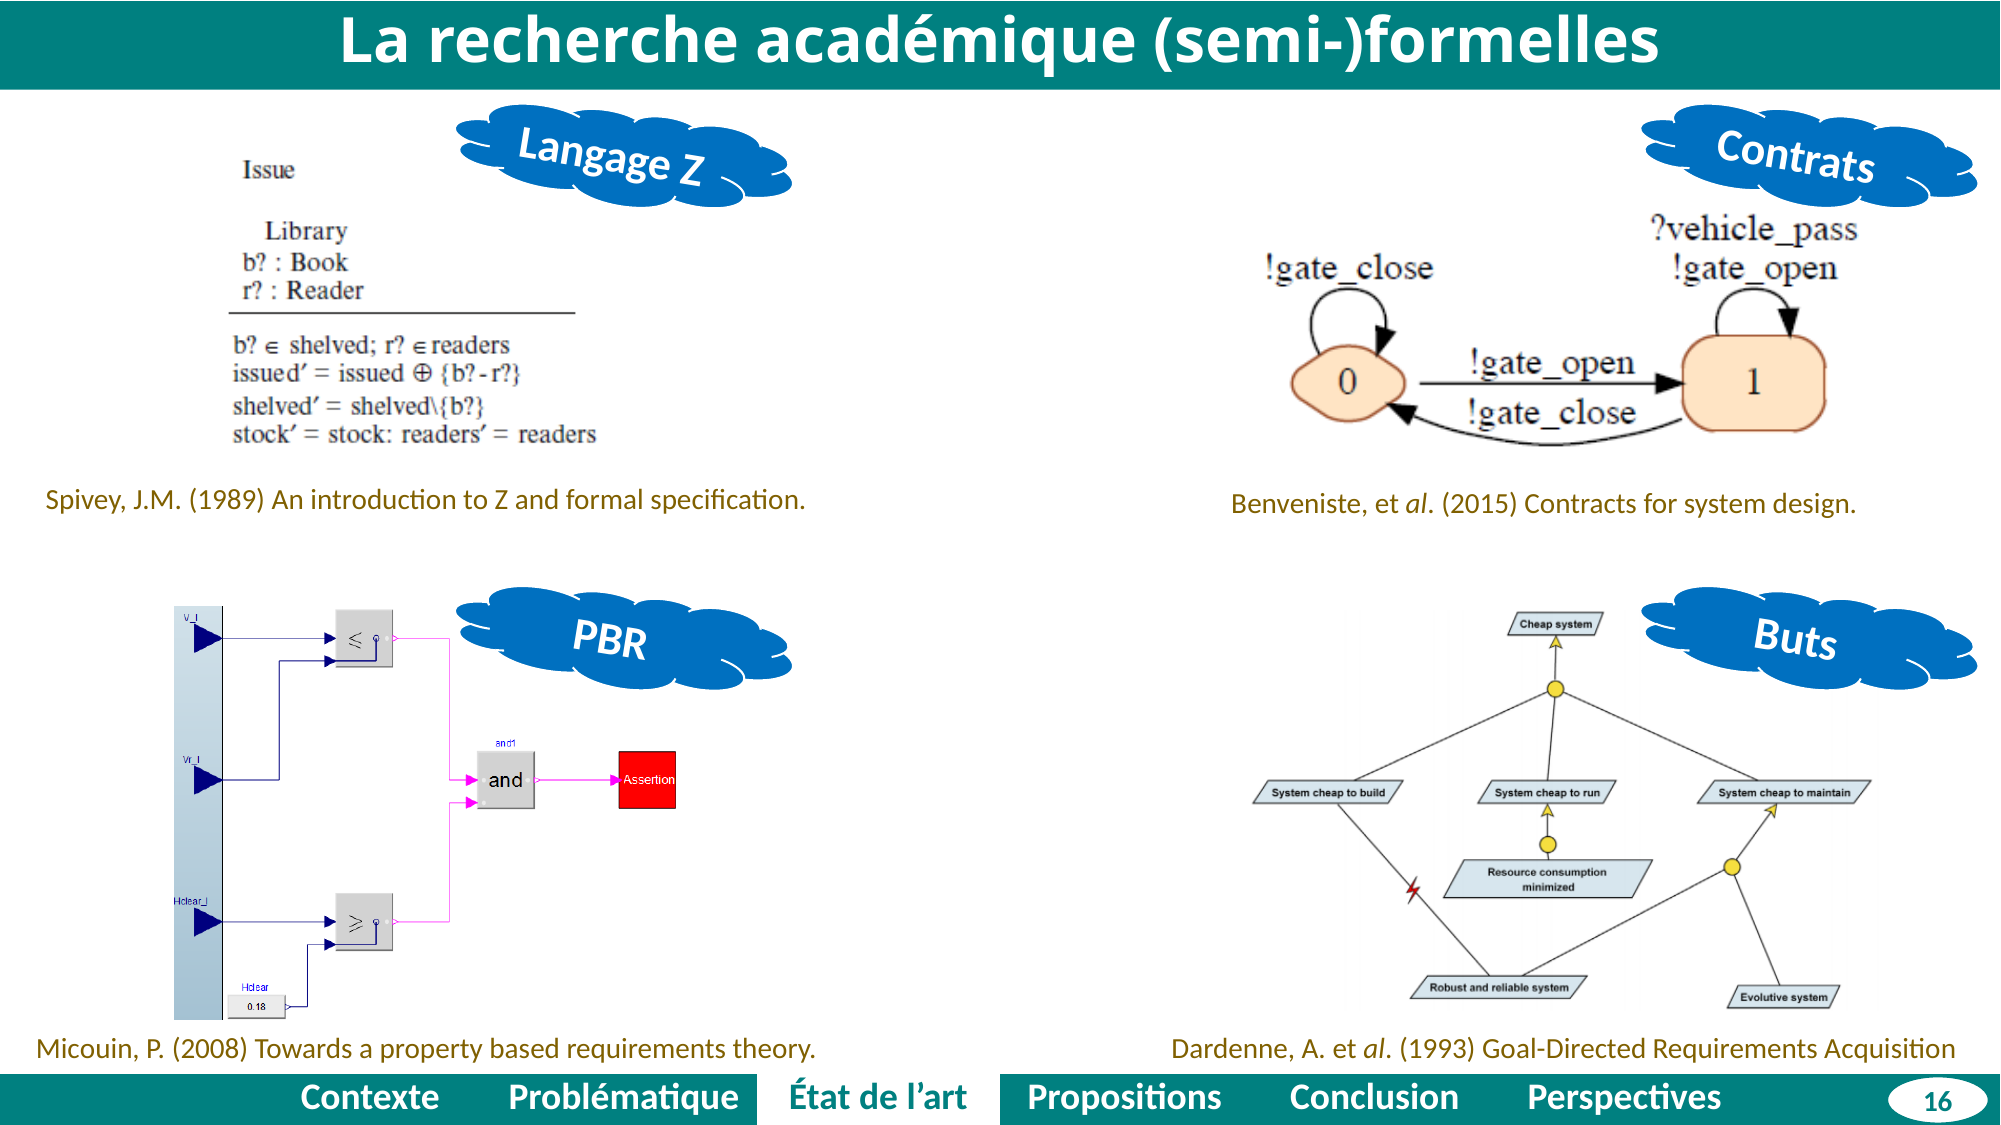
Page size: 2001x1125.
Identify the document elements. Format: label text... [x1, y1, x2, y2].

text_box Buts [1641, 585, 1877, 606]
picture [1242, 606, 1880, 1020]
text_box Dardenne, A. et al. (1993) Goal-Directed Requirements Acquisition [1150, 1021, 1972, 1072]
table_header Propositions [1000, 1074, 1250, 1125]
table_header État de l’art [757, 1074, 1000, 1125]
text_box 16 [1886, 1075, 1990, 1125]
text_box Langage Z [453, 102, 795, 210]
text_box Buts [1880, 606, 1980, 692]
text_box Contrats [1639, 102, 1980, 210]
text_box Micouin, P. (2008) Towards a property based requirements theory. [0, 1021, 907, 1072]
table_header Conclusion [1250, 1074, 1500, 1125]
text_box La recherche académique (semi-)formelles [0, 1, 2000, 90]
picture [174, 606, 679, 1020]
text_box PBR [455, 585, 795, 692]
table_header [1750, 1074, 2000, 1125]
picture [228, 138, 611, 464]
table_header Problématique [491, 1074, 757, 1125]
text_box Benveniste, et al. (2015) Contracts for system design. [1216, 477, 1906, 527]
table_header [0, 1074, 250, 1125]
picture [1240, 155, 1859, 480]
text_box Spivey, J.M. (1989) An introduction to Z and formal specification. [21, 473, 832, 523]
table_header Perspectives [1500, 1074, 1750, 1125]
table_header Contexte [250, 1074, 491, 1125]
